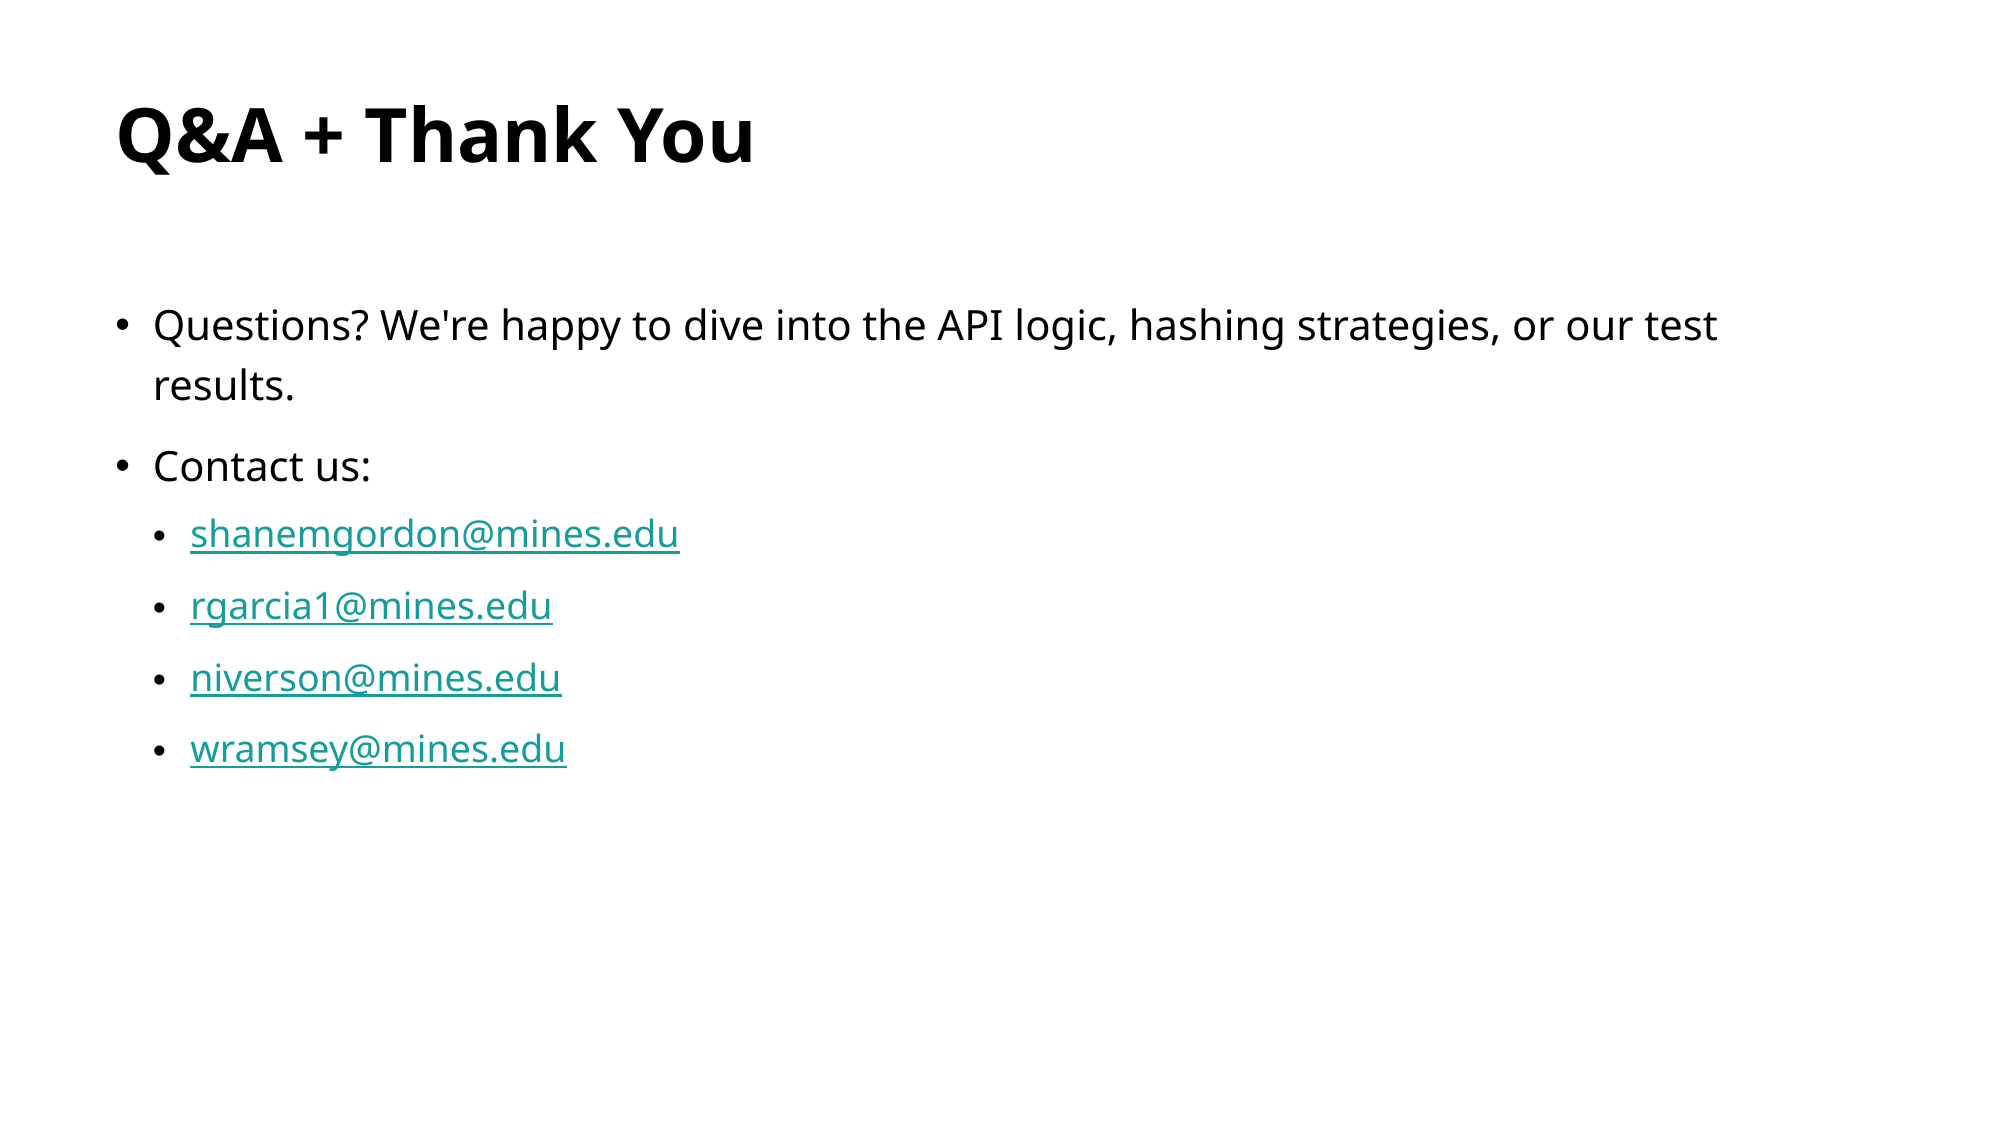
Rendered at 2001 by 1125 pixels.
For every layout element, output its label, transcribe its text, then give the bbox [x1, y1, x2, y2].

list Questions? We're happy to dive into the API logic, hashing strategies, or our test results. Contact us: shanemgordon@mines.edu rgarcia1@mines.edu niverson@mines.edu wramsey@mines.edu [100, 281, 1849, 1035]
title Q&A + Thank You [100, 90, 1849, 276]
